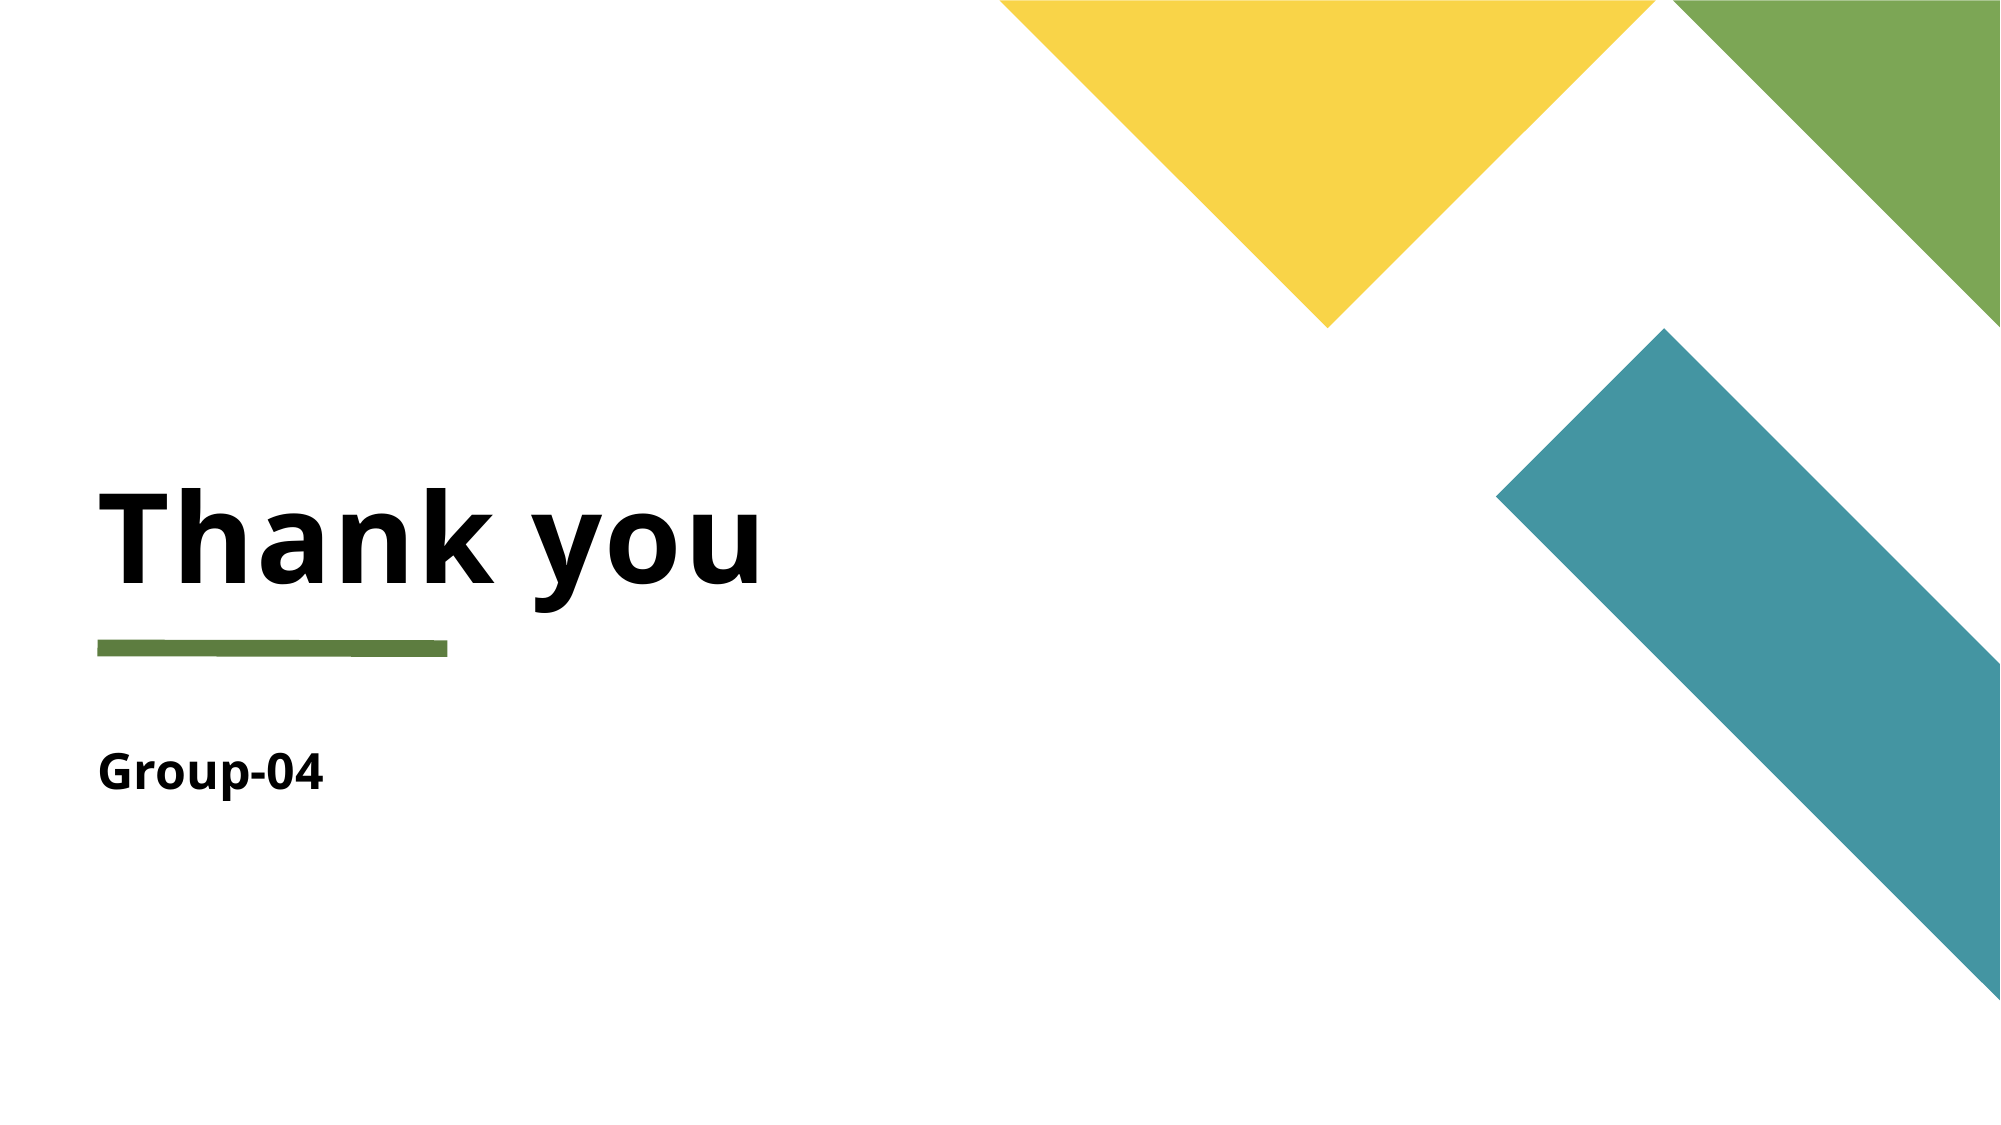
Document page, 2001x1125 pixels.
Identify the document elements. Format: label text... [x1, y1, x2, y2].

list Group-04 [97, 746, 998, 1017]
title Thank you [97, 67, 998, 608]
